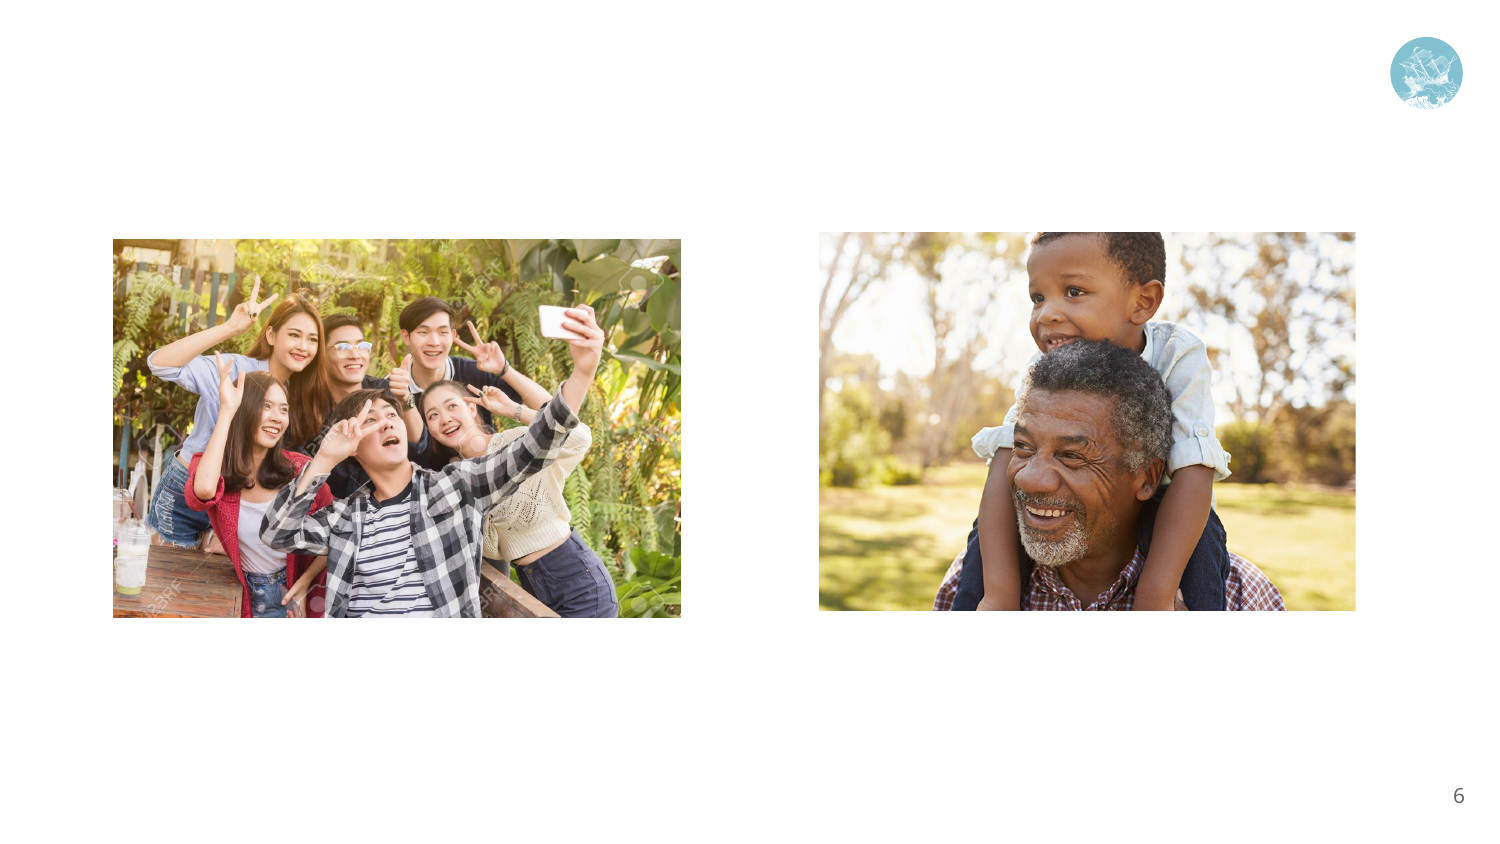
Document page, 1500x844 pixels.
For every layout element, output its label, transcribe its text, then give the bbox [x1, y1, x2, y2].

picture [818, 232, 1356, 612]
picture [1390, 36, 1463, 110]
picture [113, 239, 681, 618]
slide_number ‹#› [1389, 764, 1480, 830]
